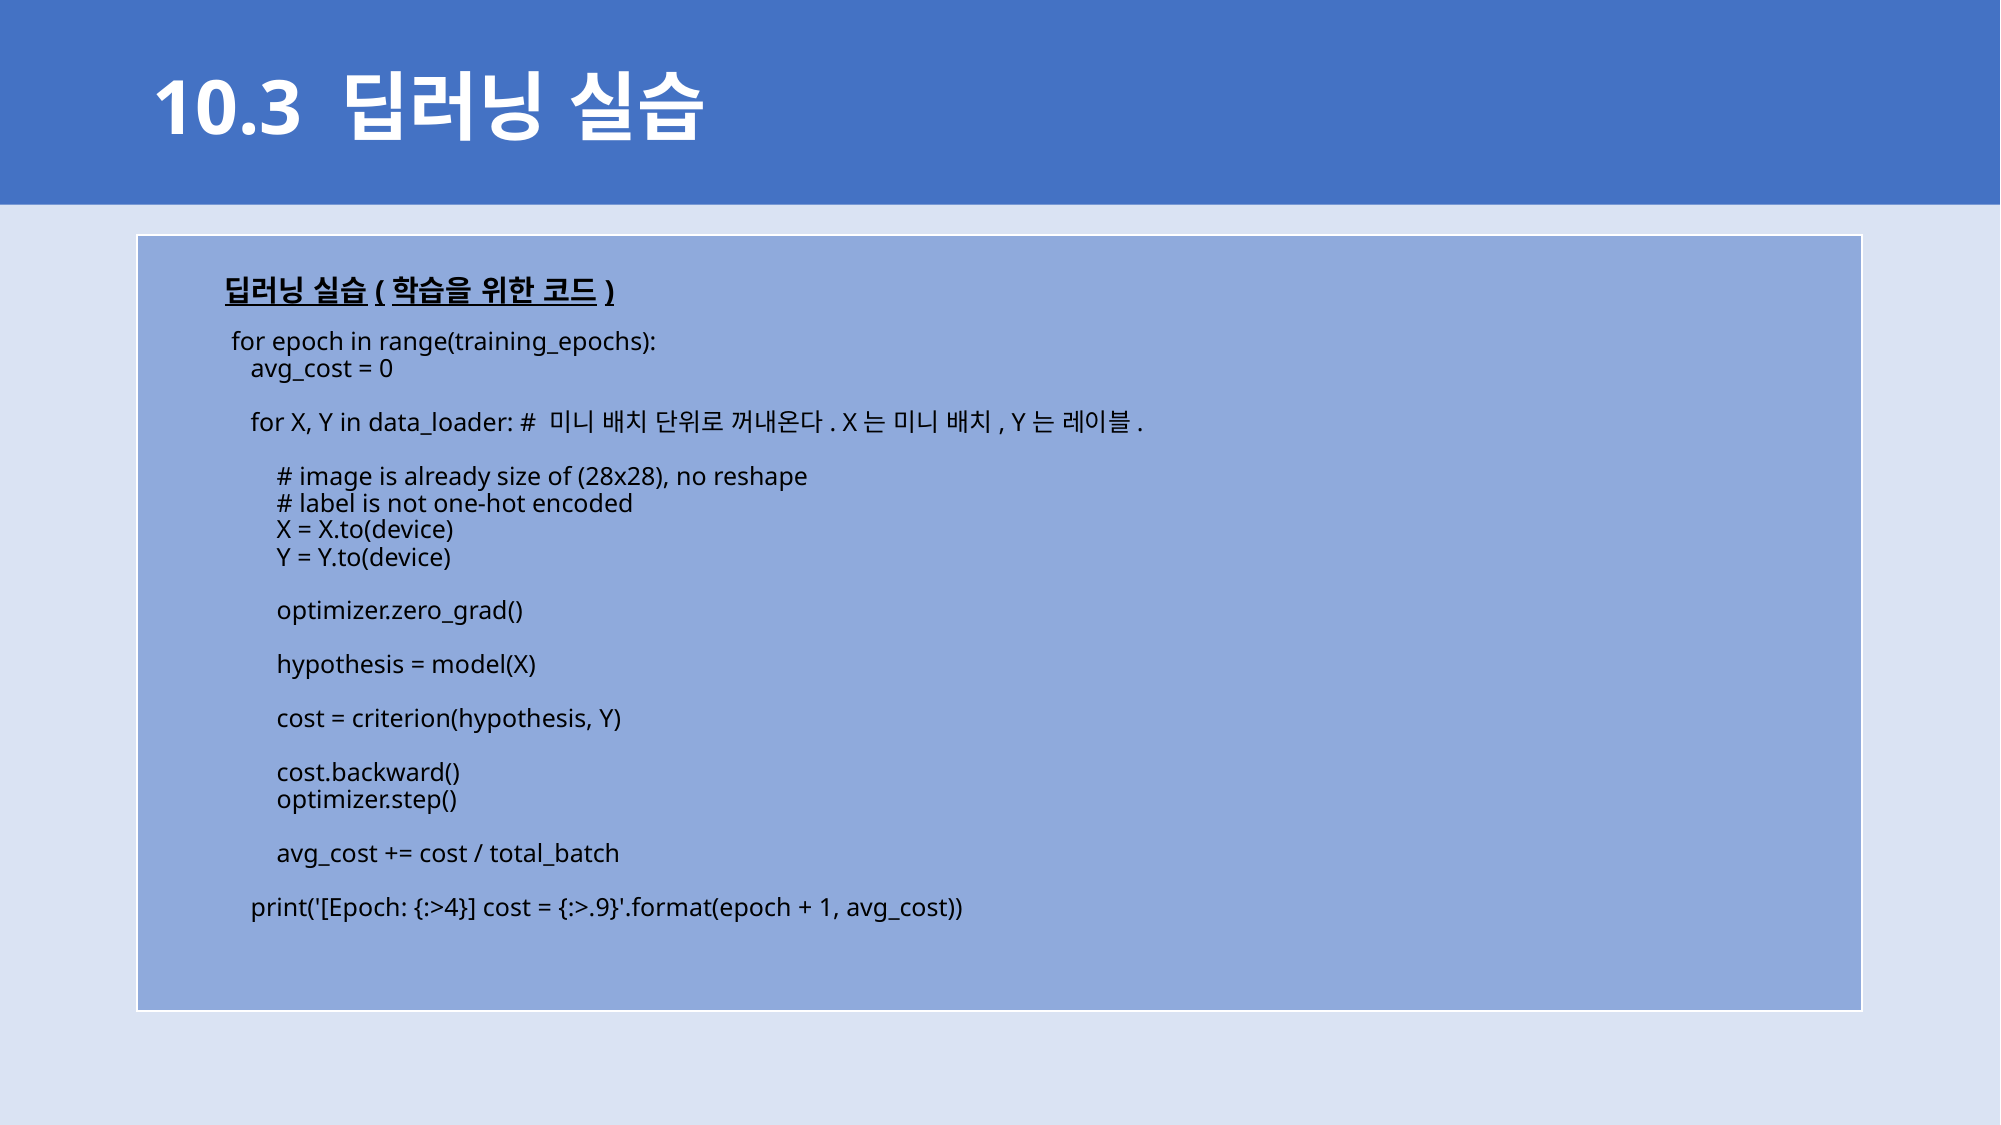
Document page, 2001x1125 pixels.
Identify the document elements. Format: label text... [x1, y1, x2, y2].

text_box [137, 234, 1863, 1012]
title 10.3 딥러닝 실습 [137, 1, 1863, 220]
